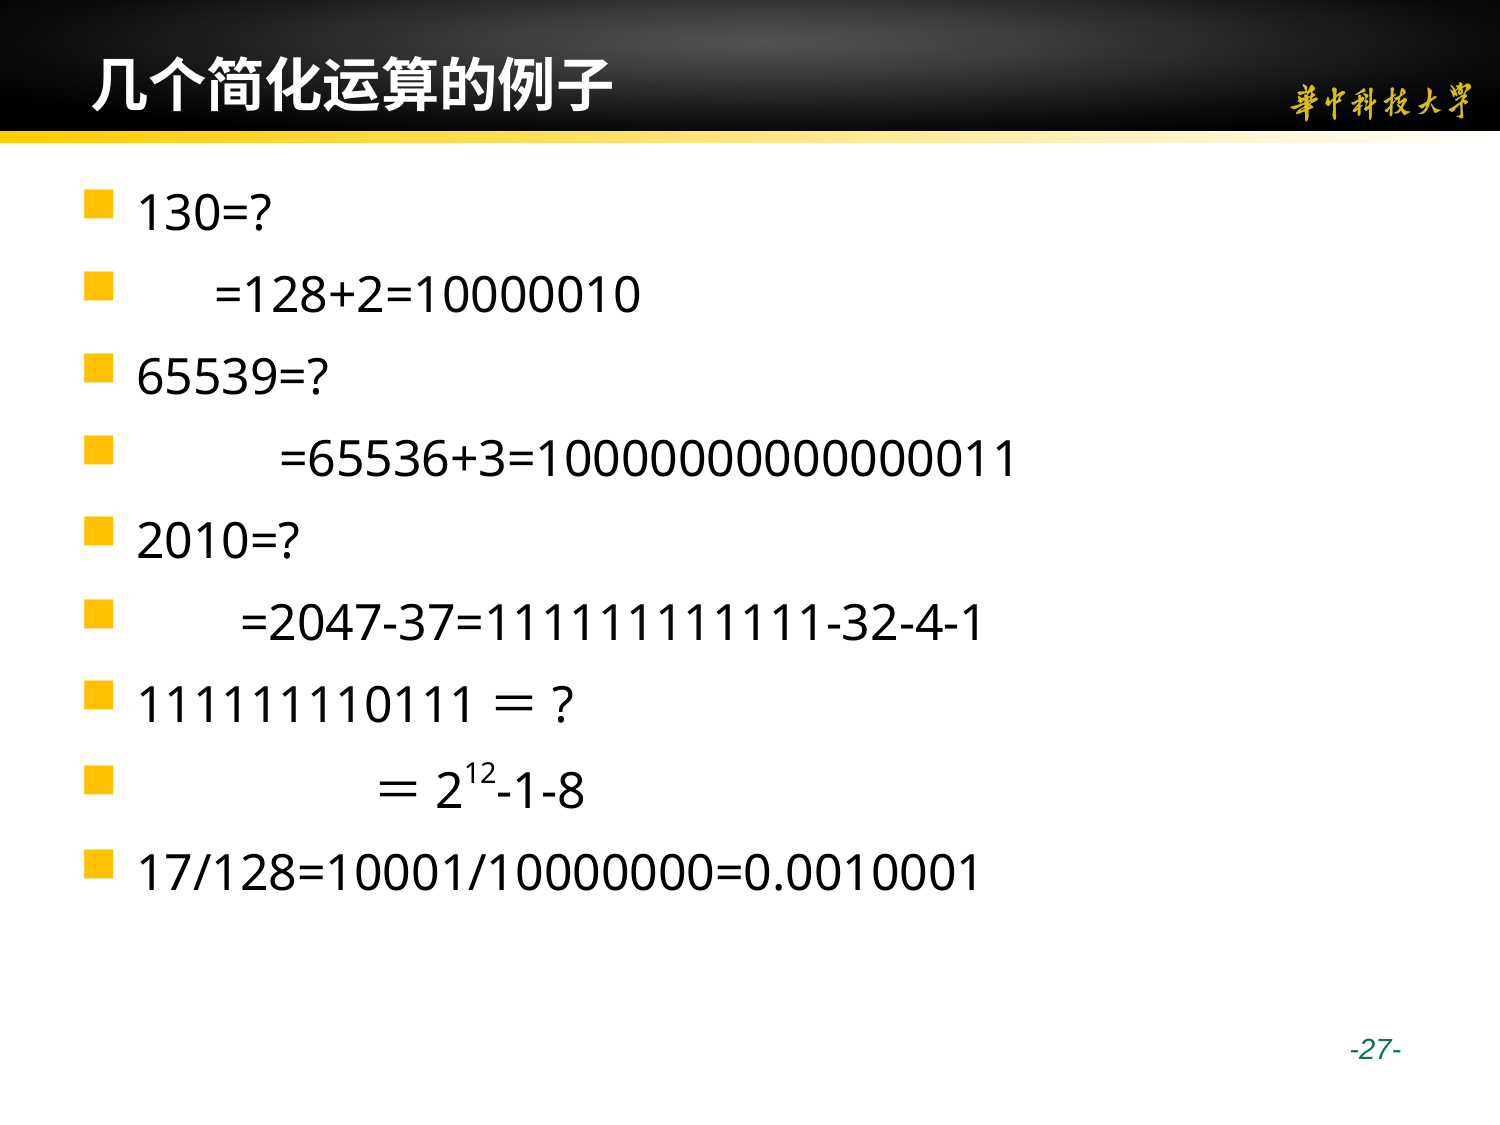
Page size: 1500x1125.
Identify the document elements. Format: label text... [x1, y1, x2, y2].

picture [0, 0, 1500, 131]
slide_number -27- [1257, 1023, 1425, 1102]
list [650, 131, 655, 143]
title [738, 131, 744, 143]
title 几个简化运算的例子 [74, 34, 1426, 131]
list 130=? =128+2=10000010 65539=? =65536+3=10000000000000011 2010=? =2047-37=111111111111-32-4-1 111111110111＝? ＝212-1-8 17/128=10001/10000000=0.0010001 [64, 160, 1414, 988]
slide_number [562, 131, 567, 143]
